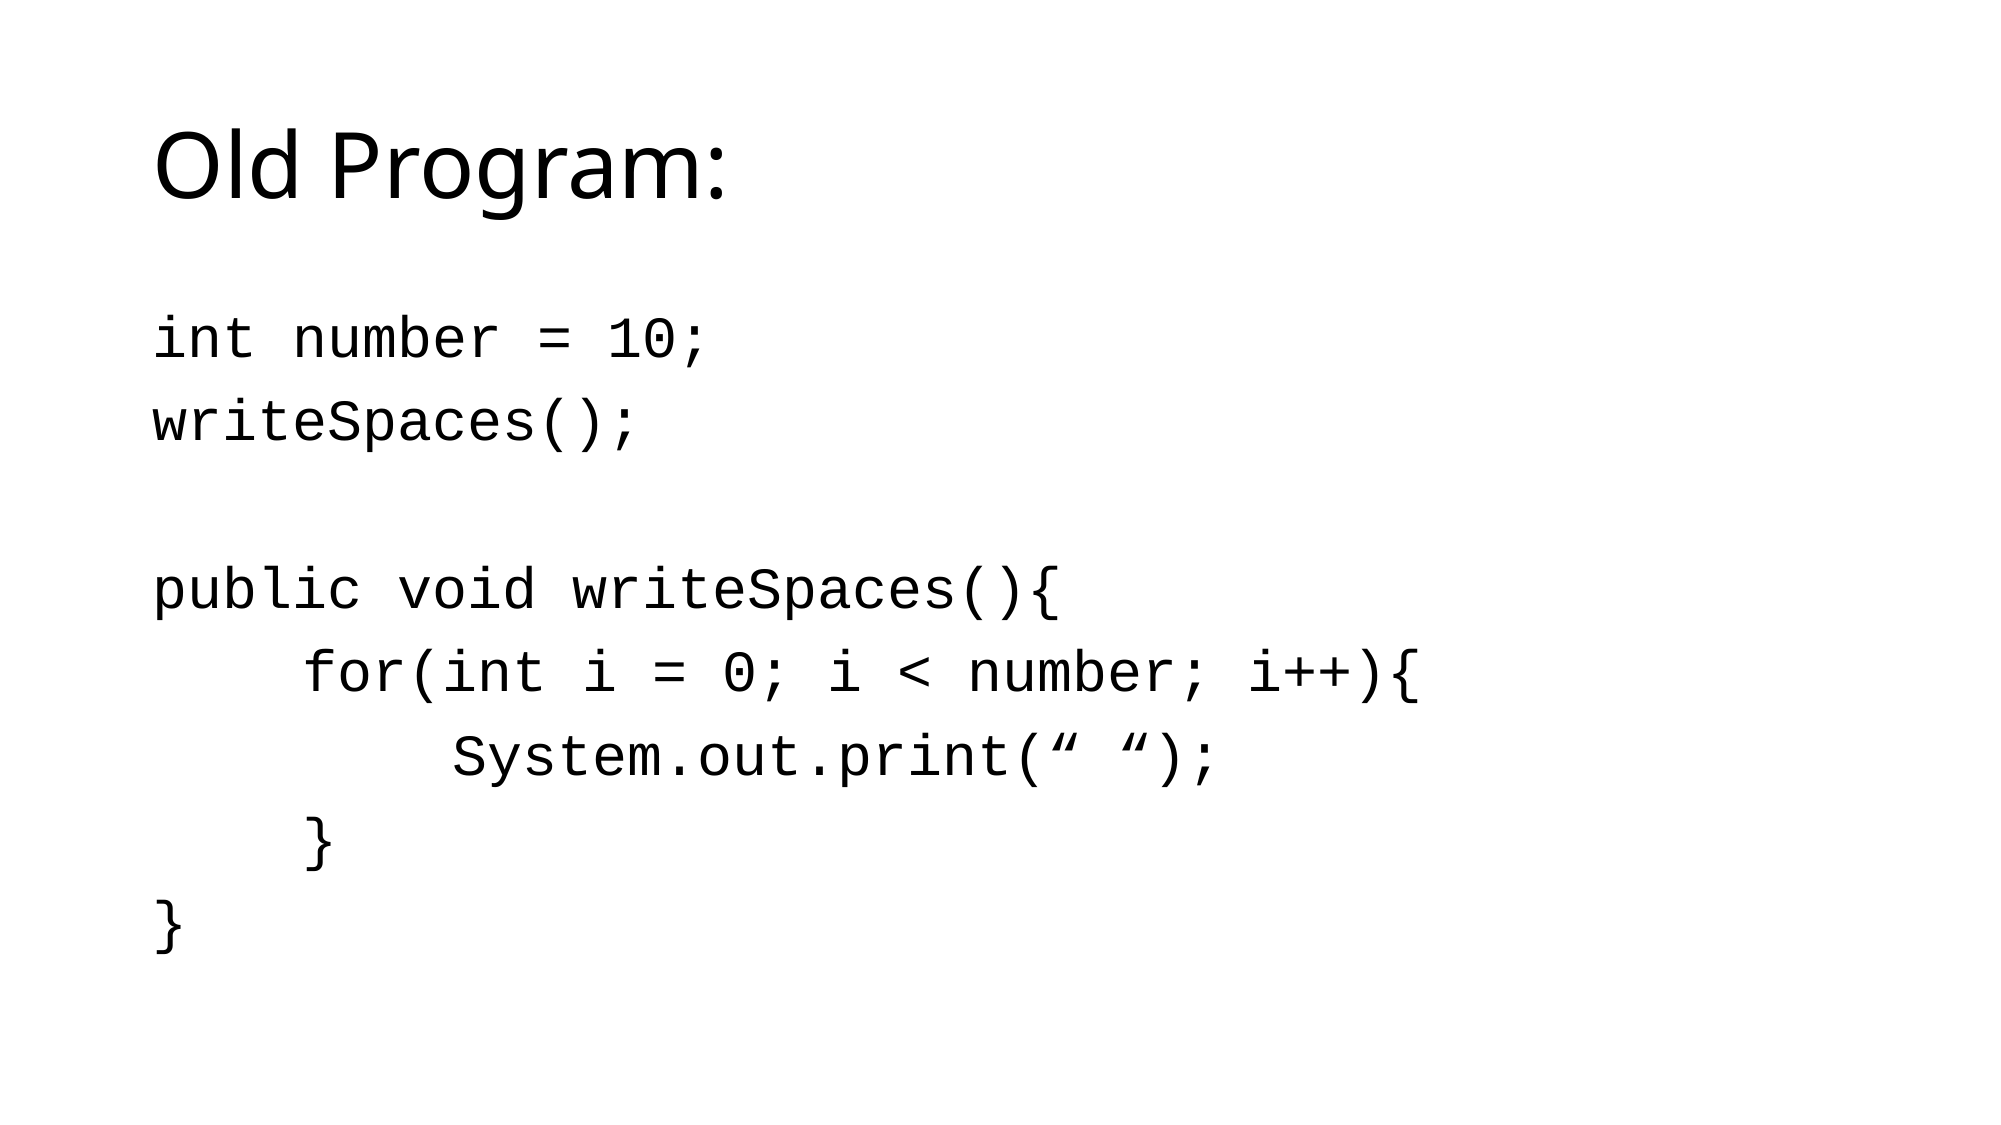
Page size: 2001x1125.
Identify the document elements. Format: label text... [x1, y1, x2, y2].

list int number = 10; writeSpaces(); public void writeSpaces(){ for(int i = 0; i < number; i++){ System.out.print(“ “); } } [137, 299, 1863, 1014]
title Old Program: [137, 59, 1863, 278]
